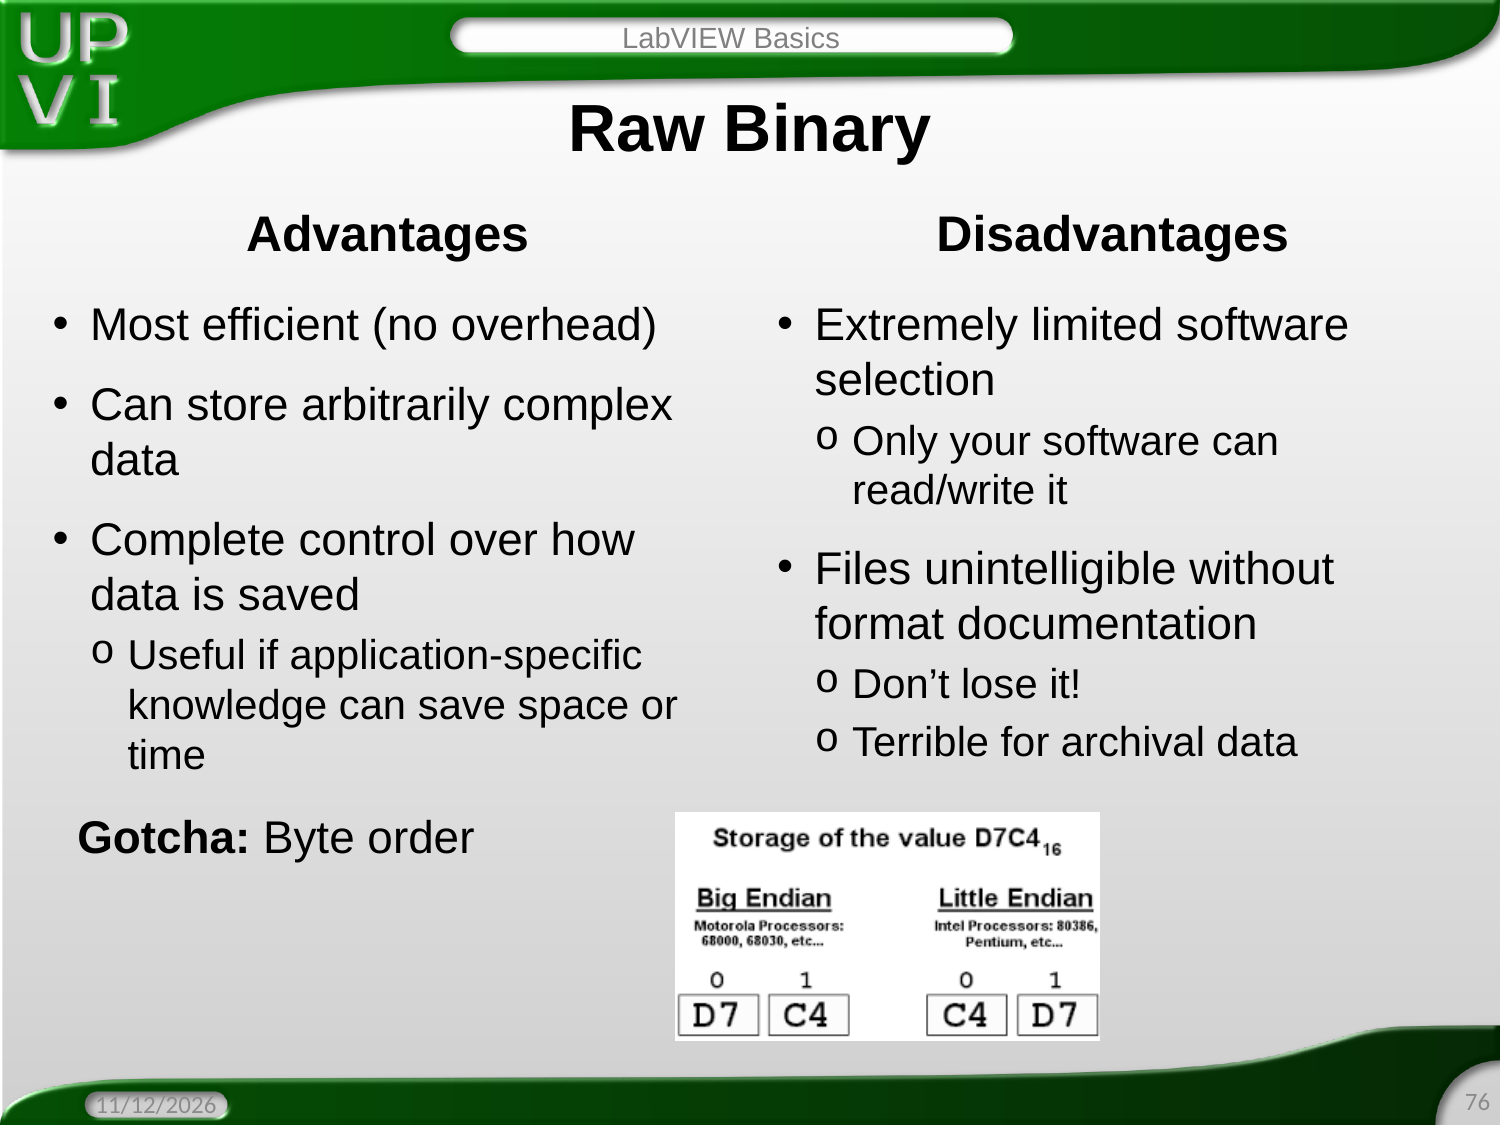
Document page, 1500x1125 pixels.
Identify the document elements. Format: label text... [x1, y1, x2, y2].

picture [0, 0, 1500, 1125]
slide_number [75, 1073, 238, 1125]
list Disadvantages [762, 174, 1463, 287]
list Most efficient (no overhead) Can store arbitrarily complex data Complete control over how data is saved Useful if application-specific knowledge can save space or time [37, 287, 738, 913]
slide_number 76 [1155, 1069, 1500, 1125]
title Raw Binary [75, 75, 1425, 175]
text_box Gotcha: Byte order [62, 799, 1438, 1030]
footer LabVIEW Basics [450, 6, 1013, 67]
list Extremely limited software selection Only your software can read/write it Files unintelligible without format documentation Don’t lose it! Terrible for archival data [761, 287, 1463, 1013]
list Advantages [37, 174, 738, 287]
